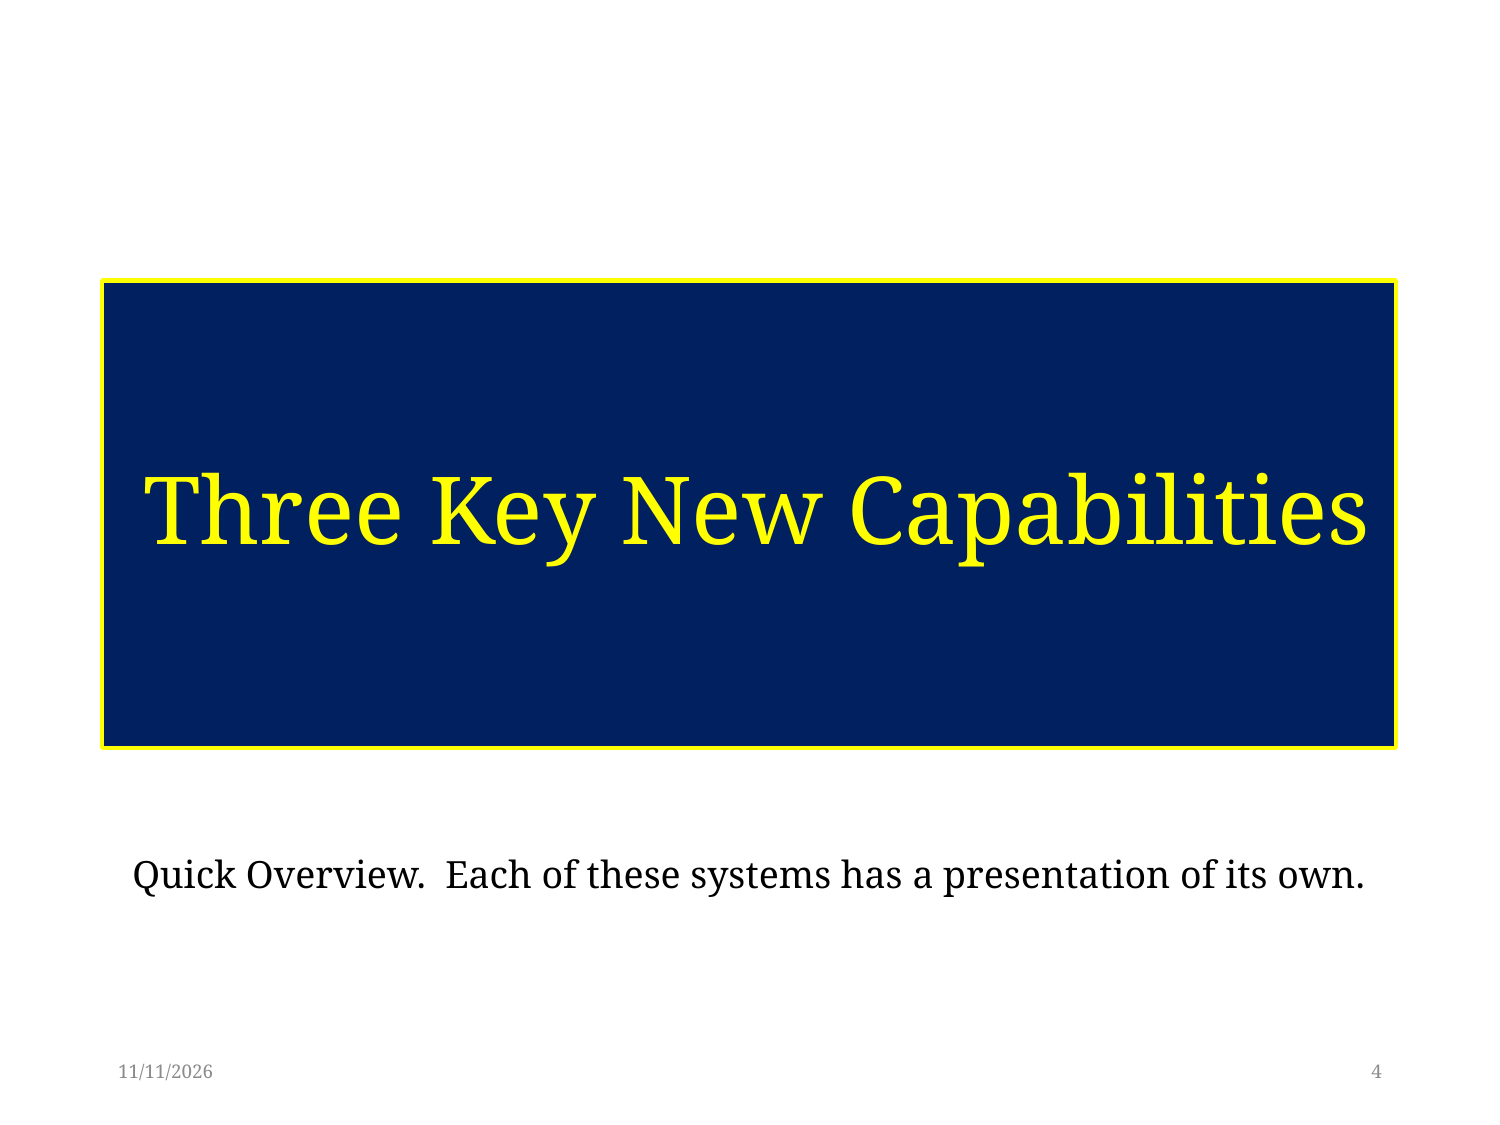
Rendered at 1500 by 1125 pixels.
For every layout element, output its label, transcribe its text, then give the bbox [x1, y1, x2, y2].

title Three Key New Capabilities [100, 278, 1398, 750]
slide_number 4 [1059, 1042, 1397, 1103]
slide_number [103, 1042, 441, 1103]
list Quick Overview. Each of these systems has a presentation of its own. [102, 752, 1397, 999]
